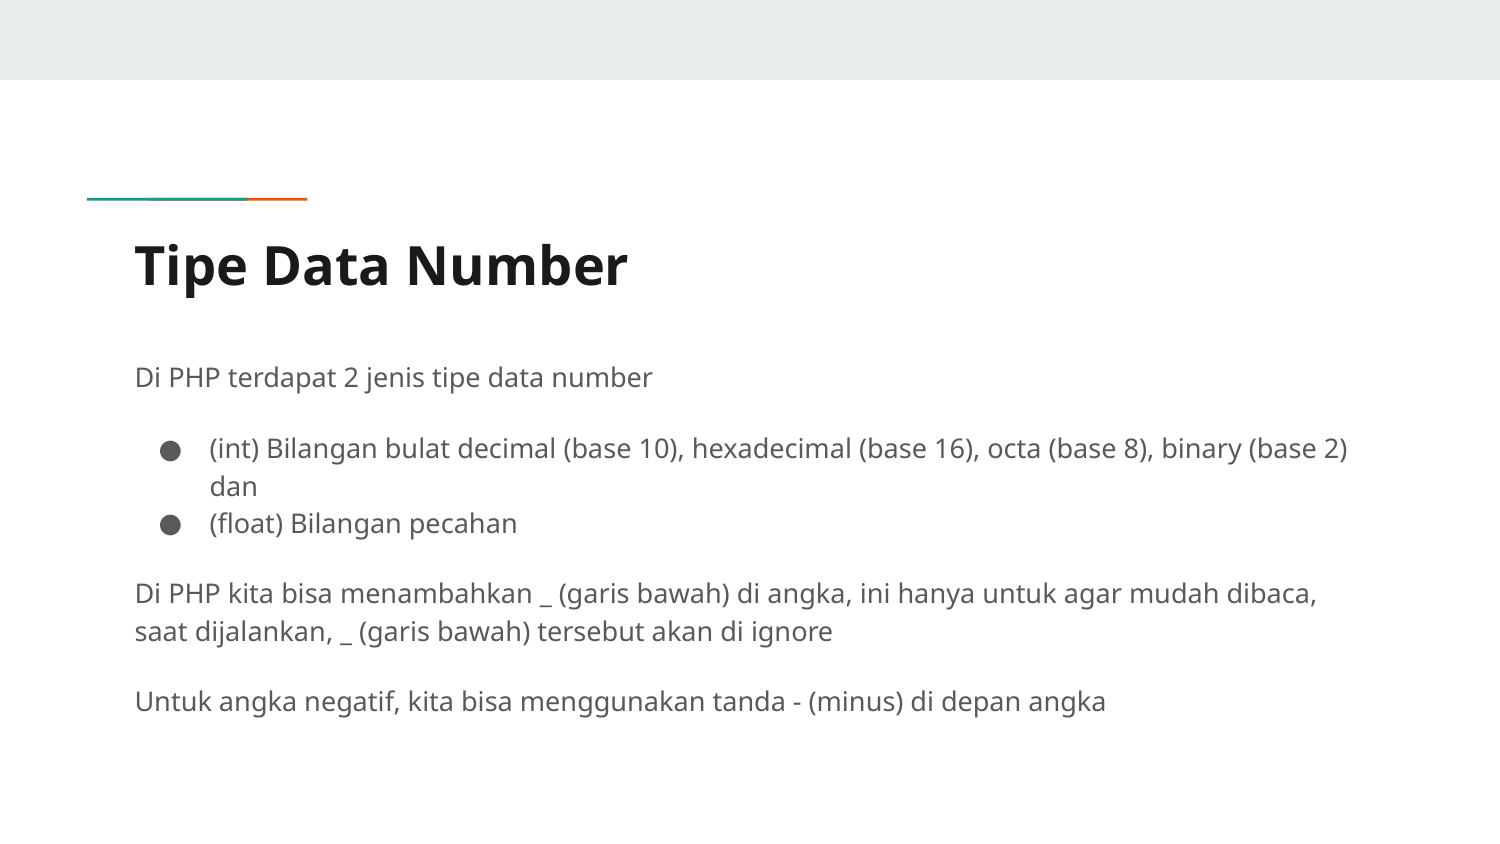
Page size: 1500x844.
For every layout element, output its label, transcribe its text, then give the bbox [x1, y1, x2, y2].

list Di PHP terdapat 2 jenis tipe data number (int) Bilangan bulat decimal (base 10), hexadecimal (base 16), octa (base 8), binary (base 2) dan (float) Bilangan pecahan Di PHP kita bisa menambahkan _ (garis bawah) di angka, ini hanya untuk agar mudah dibaca, saat dijalankan, _ (garis bawah) tersebut akan di ignore Untuk angka negatif, kita bisa menggunakan tanda - (minus) di depan angka [119, 341, 1381, 712]
title Tipe Data Number [119, 216, 1381, 305]
